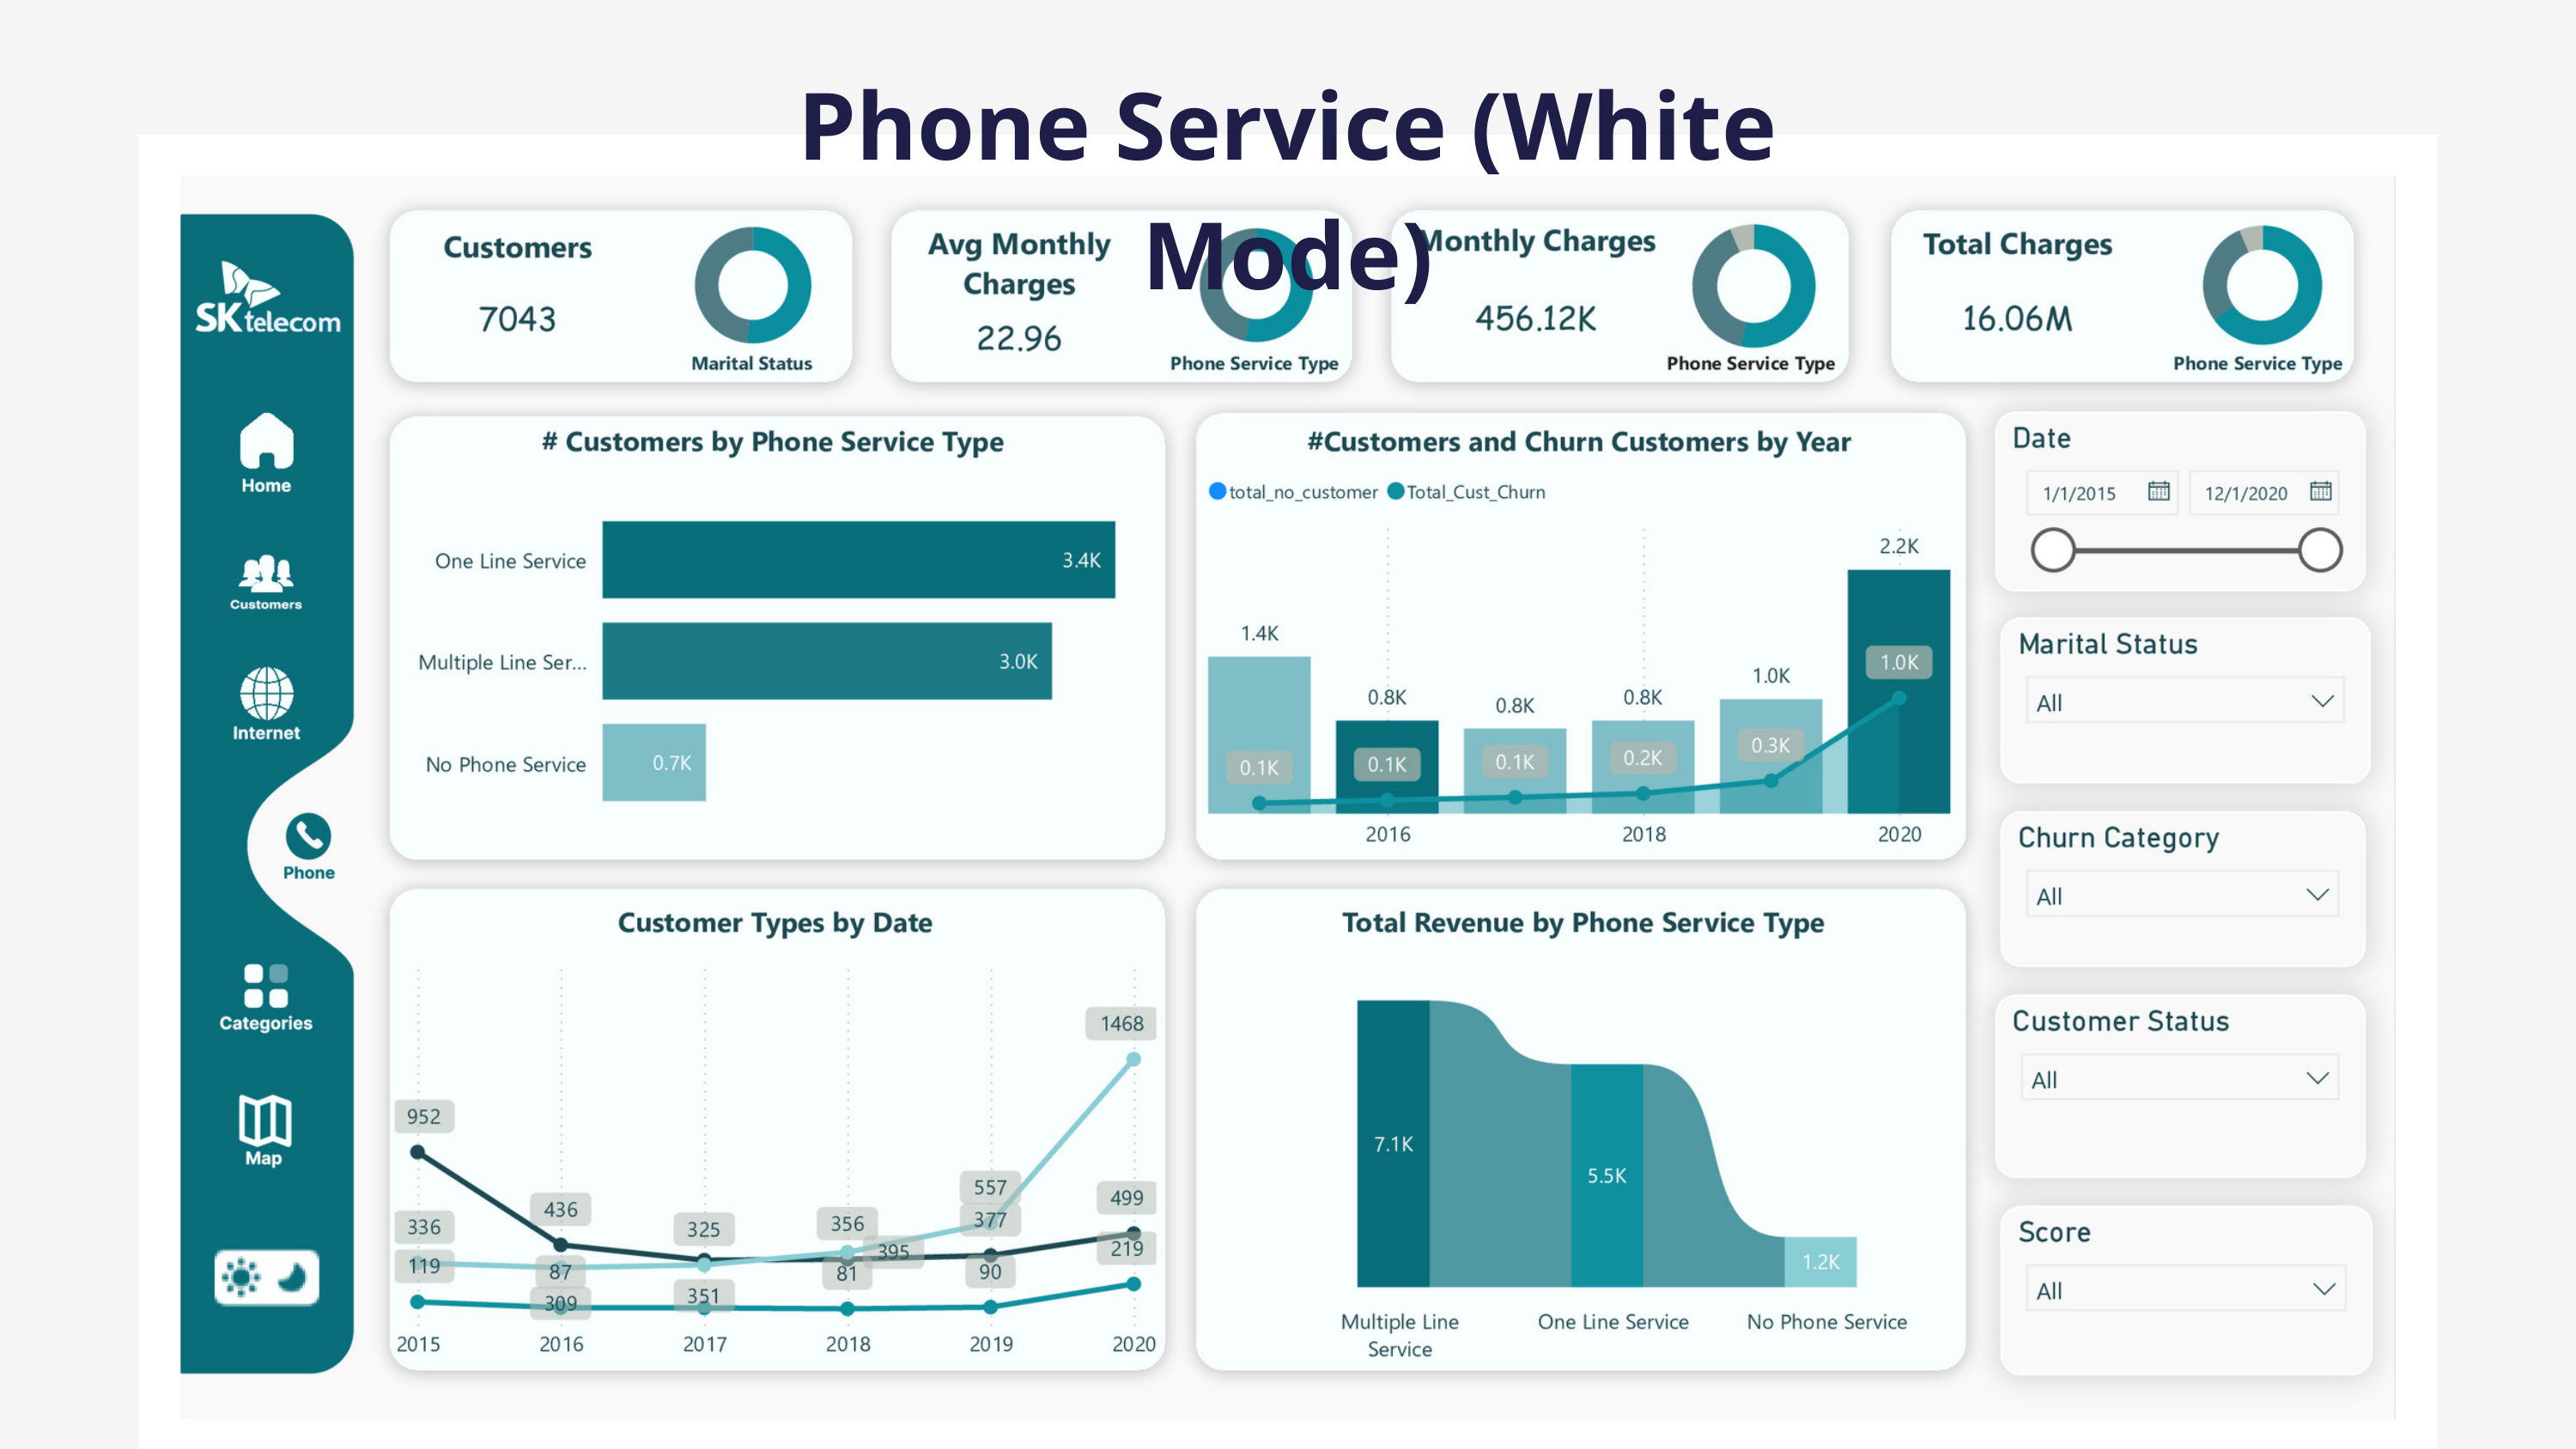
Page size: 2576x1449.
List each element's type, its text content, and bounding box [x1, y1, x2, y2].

text_box Phone Service (White Mode) [697, 47, 1879, 309]
text_box [139, 135, 2437, 1449]
